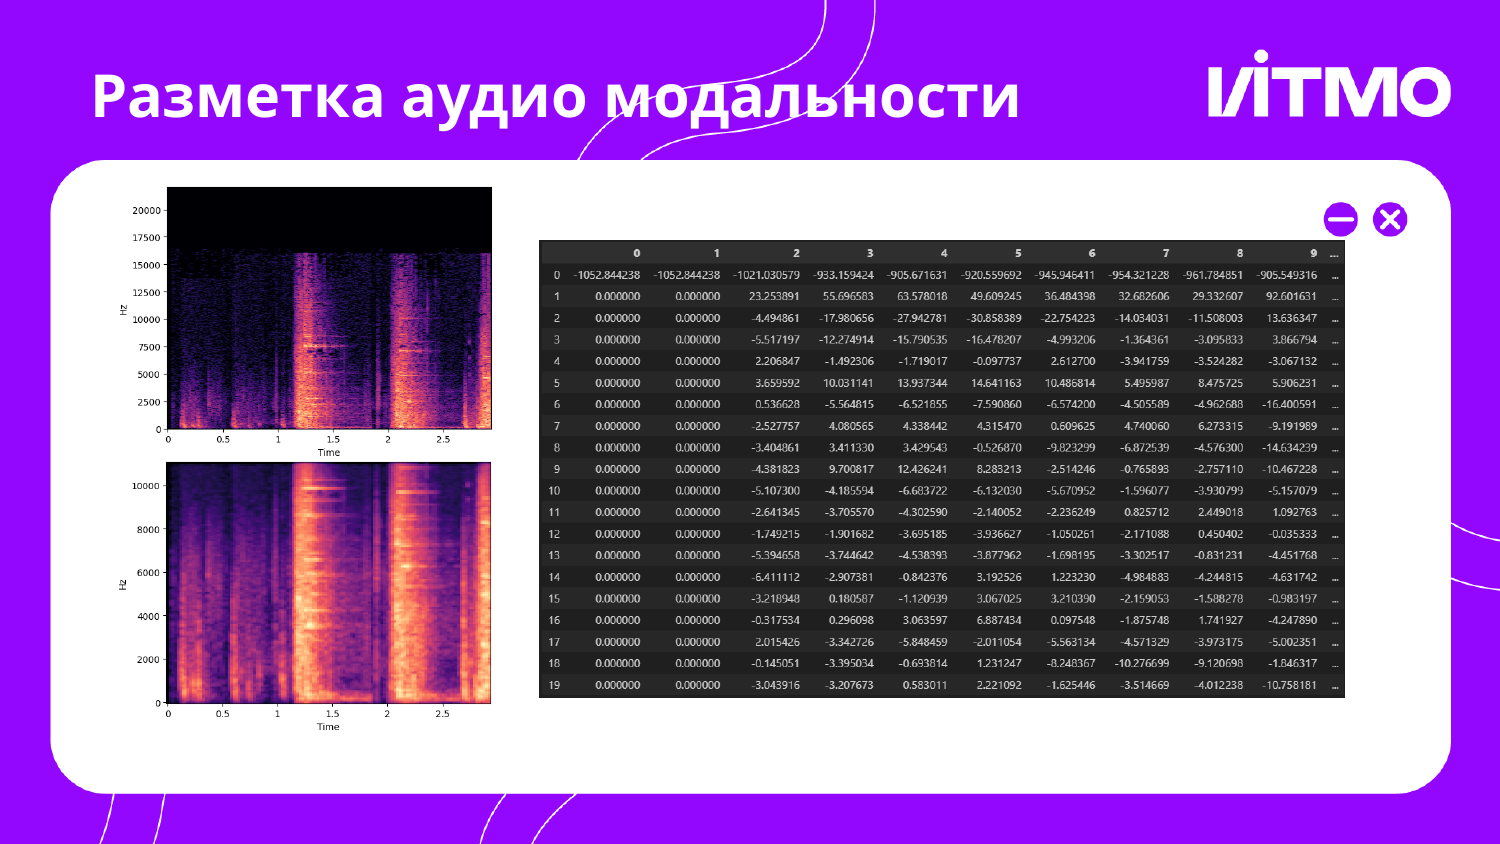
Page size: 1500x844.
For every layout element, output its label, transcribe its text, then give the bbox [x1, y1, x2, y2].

picture [0, 0, 1500, 844]
title Разметка аудио модальности [75, 50, 1195, 137]
